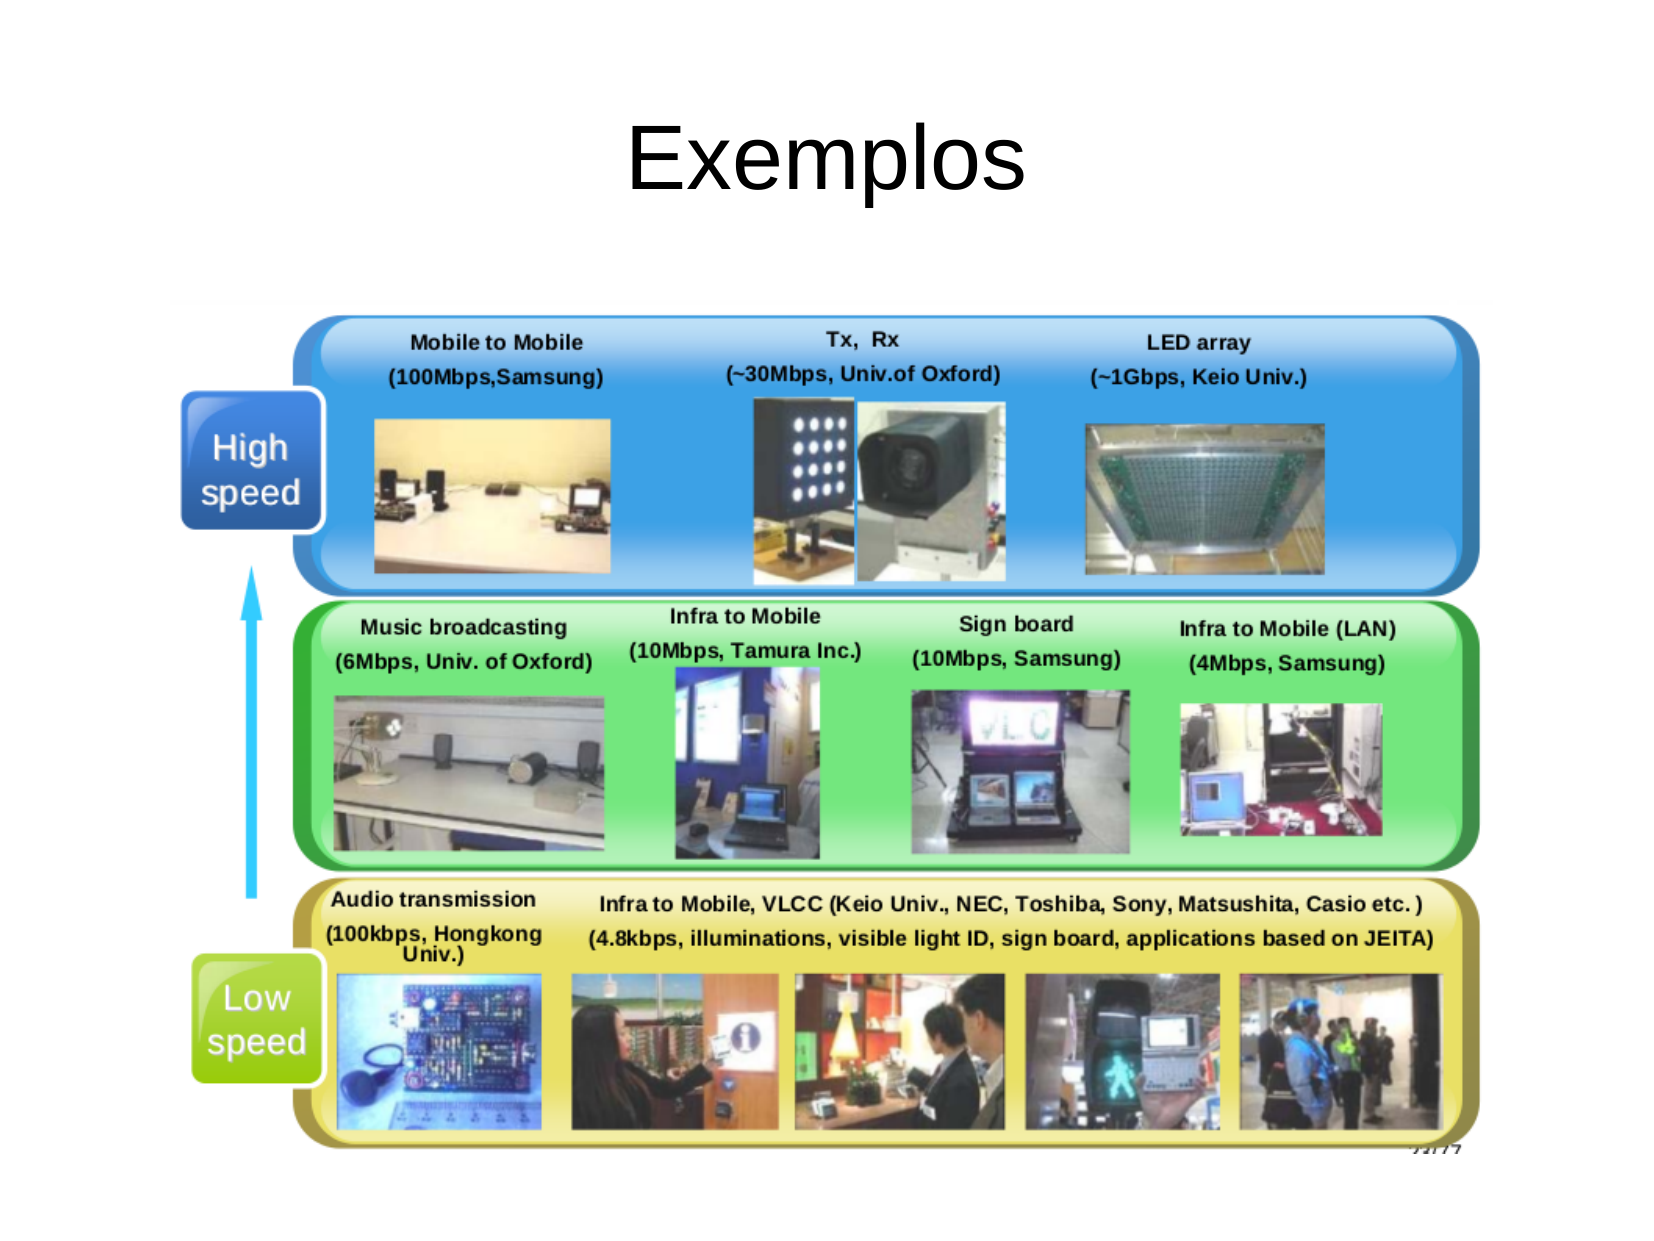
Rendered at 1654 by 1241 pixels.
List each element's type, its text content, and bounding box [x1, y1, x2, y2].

text_box Exemplos [82, 49, 1571, 257]
picture [165, 300, 1495, 1154]
text_box [82, 290, 1571, 1010]
